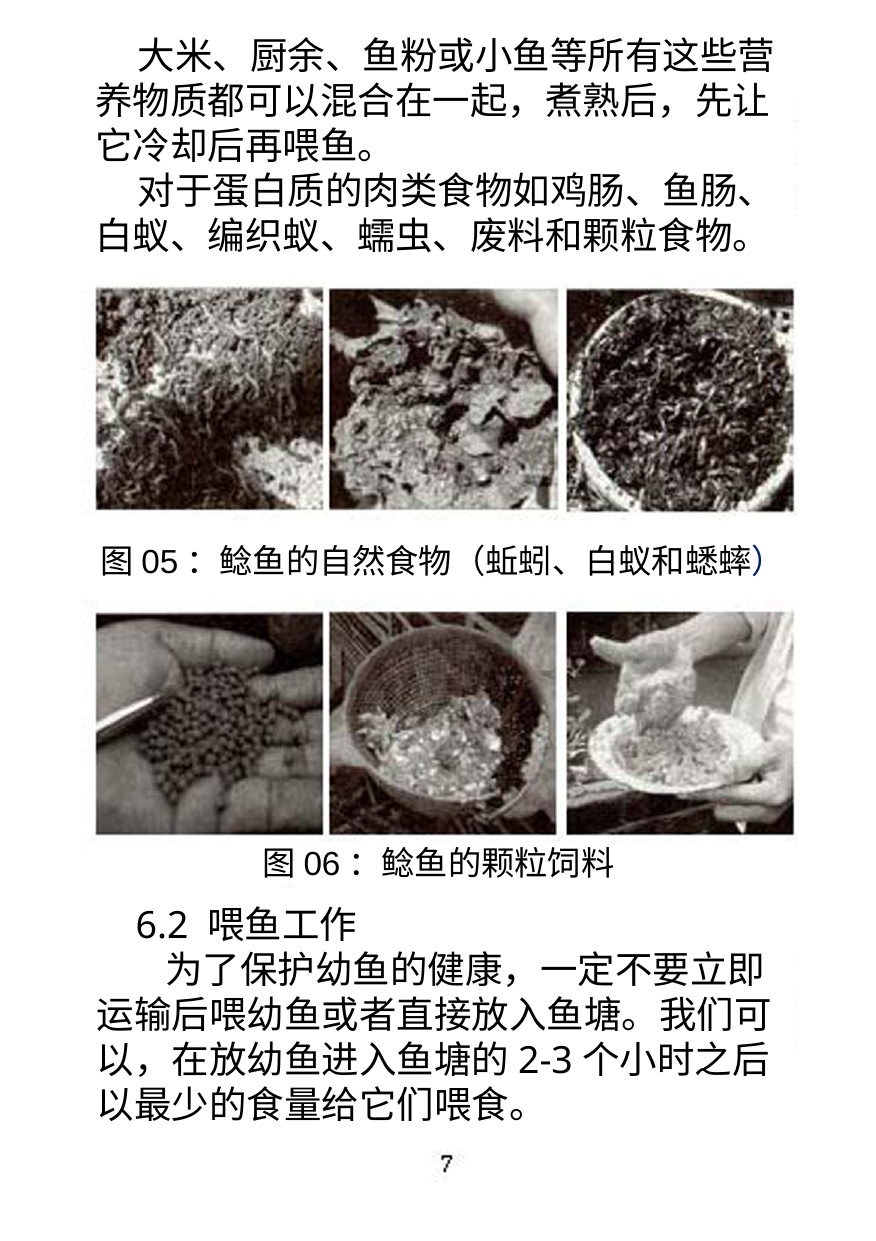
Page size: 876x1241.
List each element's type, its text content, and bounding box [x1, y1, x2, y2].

picture [79, 95, 799, 1186]
text_box 大米、厨余、鱼粉或小鱼等所有这些营养物质都可以混合在一起，煮熟后，先让它冷却后再喂鱼。 对于蛋白质的肉类食物如鸡肠、鱼肠、白蚁、编织蚁、蠕虫、废料和颗粒食物。 [78, 23, 797, 95]
